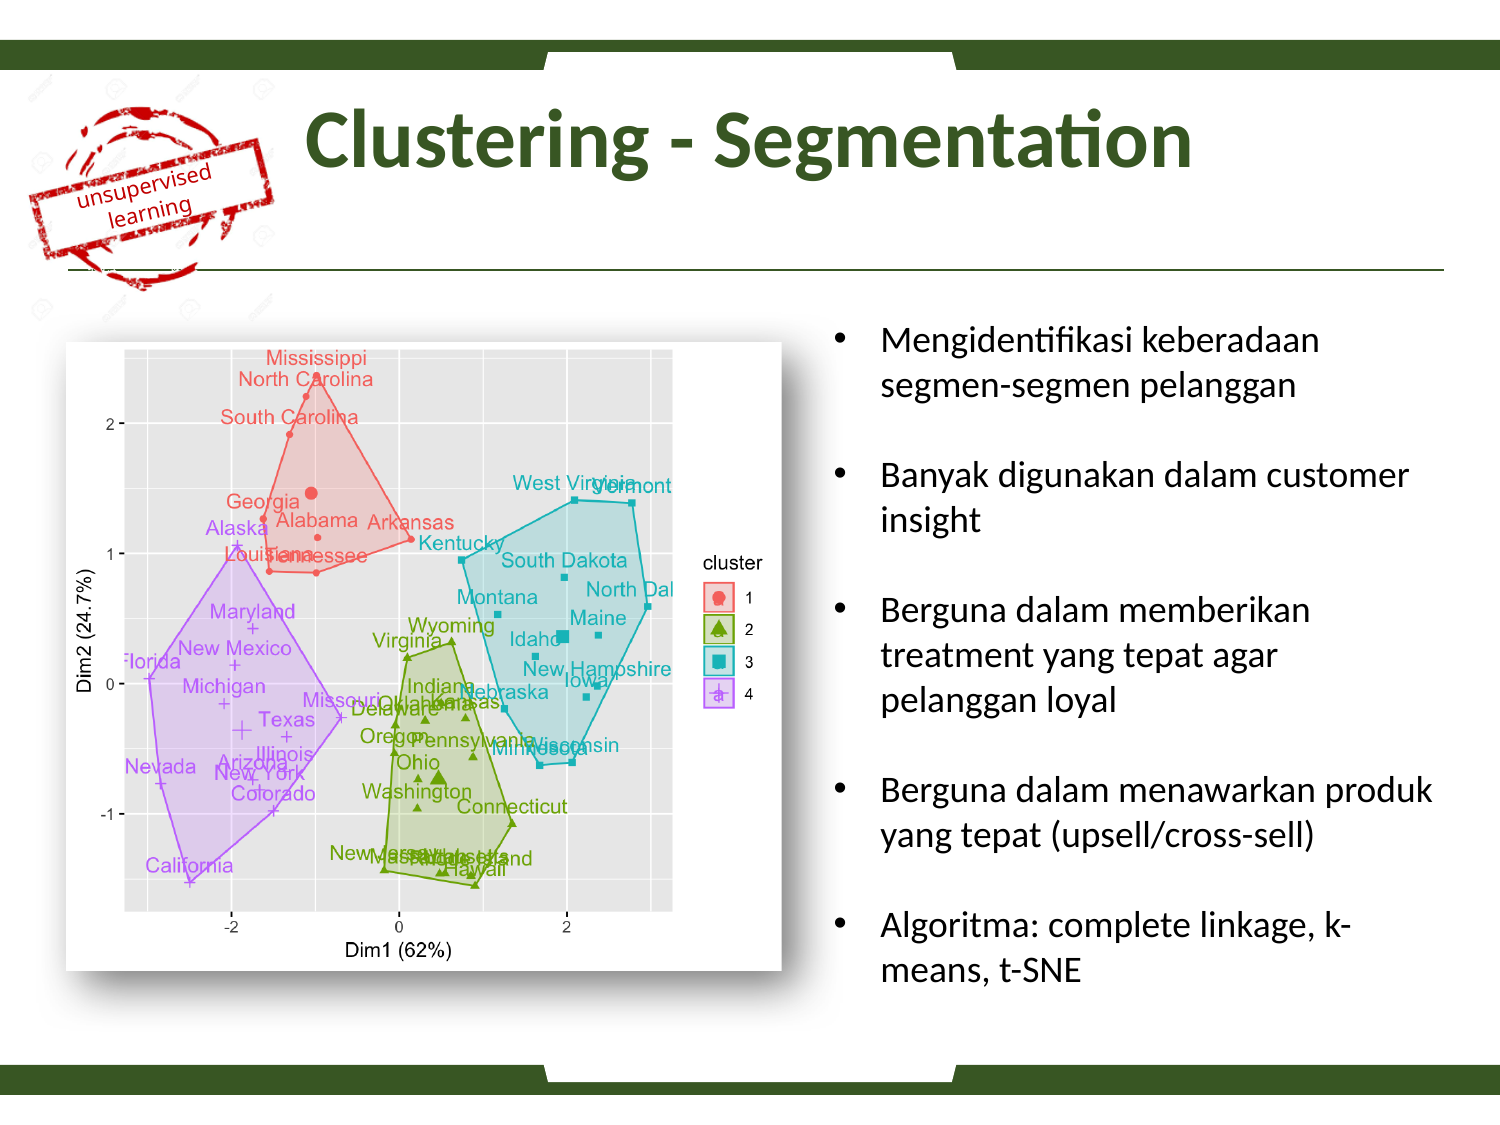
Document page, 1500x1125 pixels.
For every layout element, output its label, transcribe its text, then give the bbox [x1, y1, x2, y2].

picture [65, 342, 782, 971]
title Clustering - Segmentation [282, 83, 1397, 198]
picture [21, 68, 282, 328]
text_box Mengidentifikasi keberadaan segmen-segmen pelanggan Banyak digunakan dalam customer insight Berguna dalam memberikan treatment yang tepat agar pelanggan loyal Berguna dalam menawarkan produk yang tepat (upsell/cross-sell) Algoritma: complete linkage, k-means, t-SNE [818, 307, 1451, 998]
